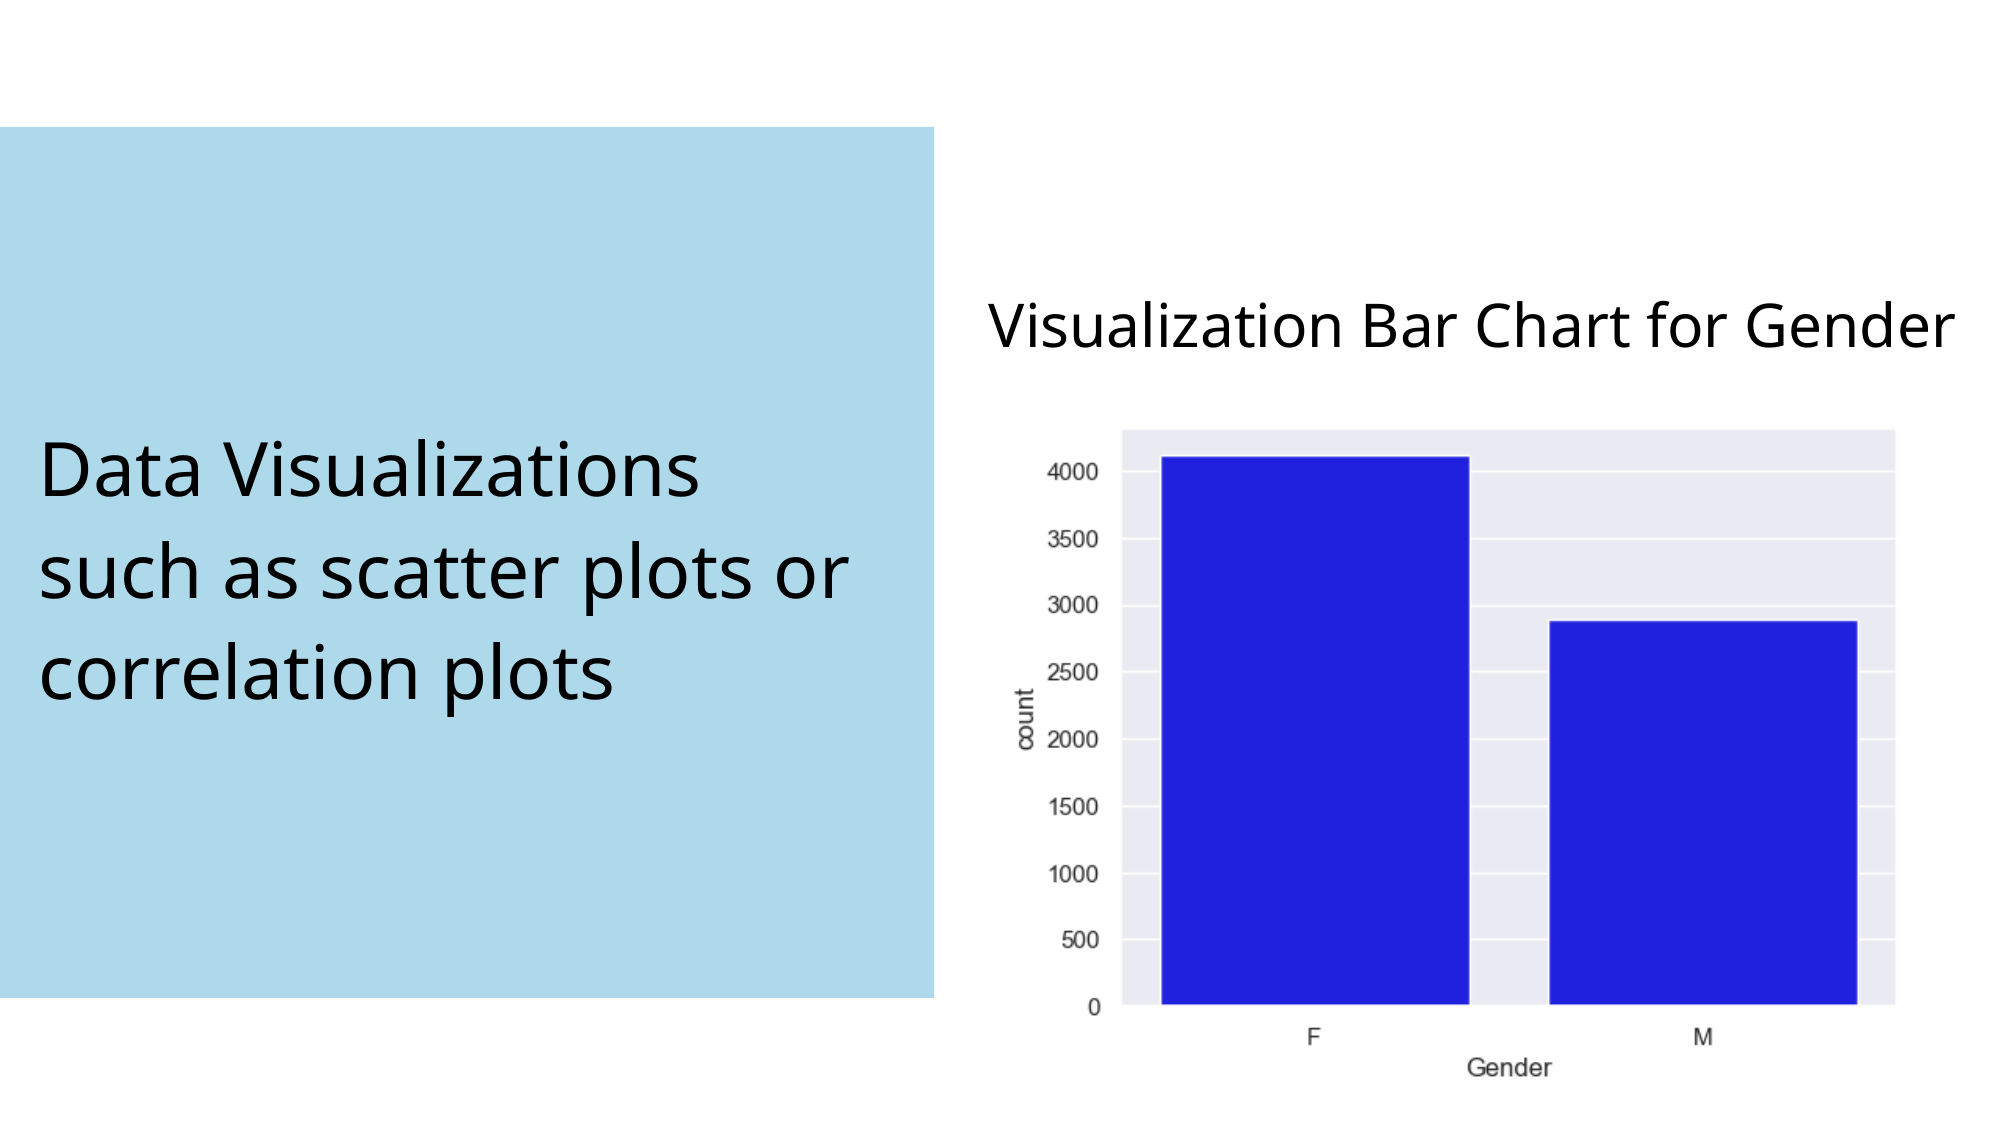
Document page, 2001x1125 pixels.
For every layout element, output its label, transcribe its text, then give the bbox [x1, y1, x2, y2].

text_box [0, 126, 935, 998]
text_box Data Visualizations such as scatter plots or correlation plots [38, 410, 860, 715]
text_box Visualization Bar Chart for Gender [959, 277, 1987, 360]
picture [999, 413, 1912, 1097]
